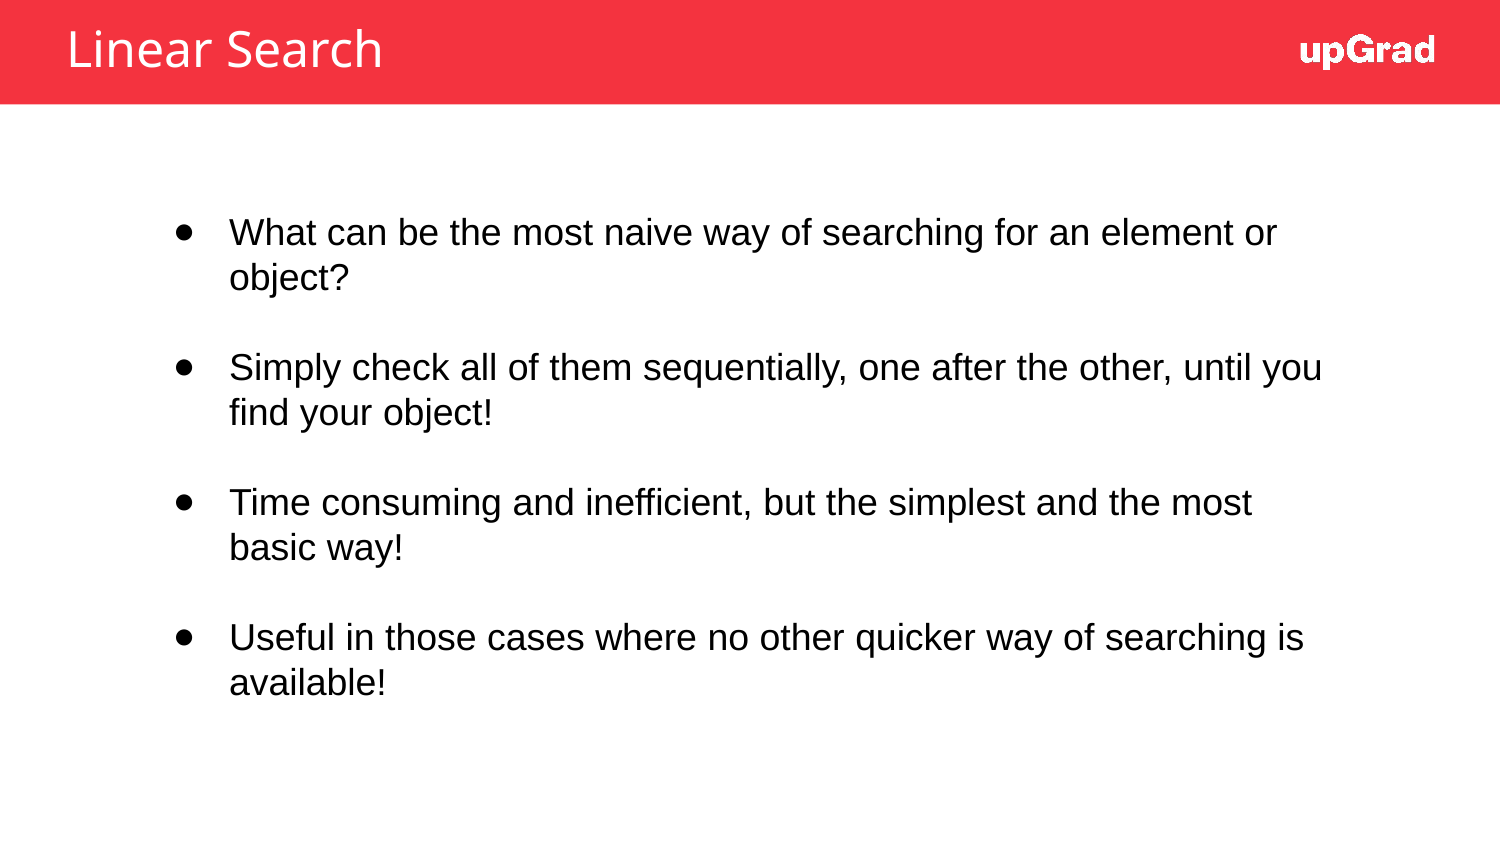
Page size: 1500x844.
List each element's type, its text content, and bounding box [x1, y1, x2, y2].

text_box [1300, 34, 1435, 71]
title Linear Search [63, 15, 1203, 80]
text_box [0, 0, 1500, 105]
text_box What can be the most naive way of searching for an element or object? Simply check all of them sequentially, one after the other, until you find your object! Time consuming and inefficient, but the simplest and the most basic way! Useful in those cases where no other quicker way of searching is available! [139, 192, 1361, 766]
